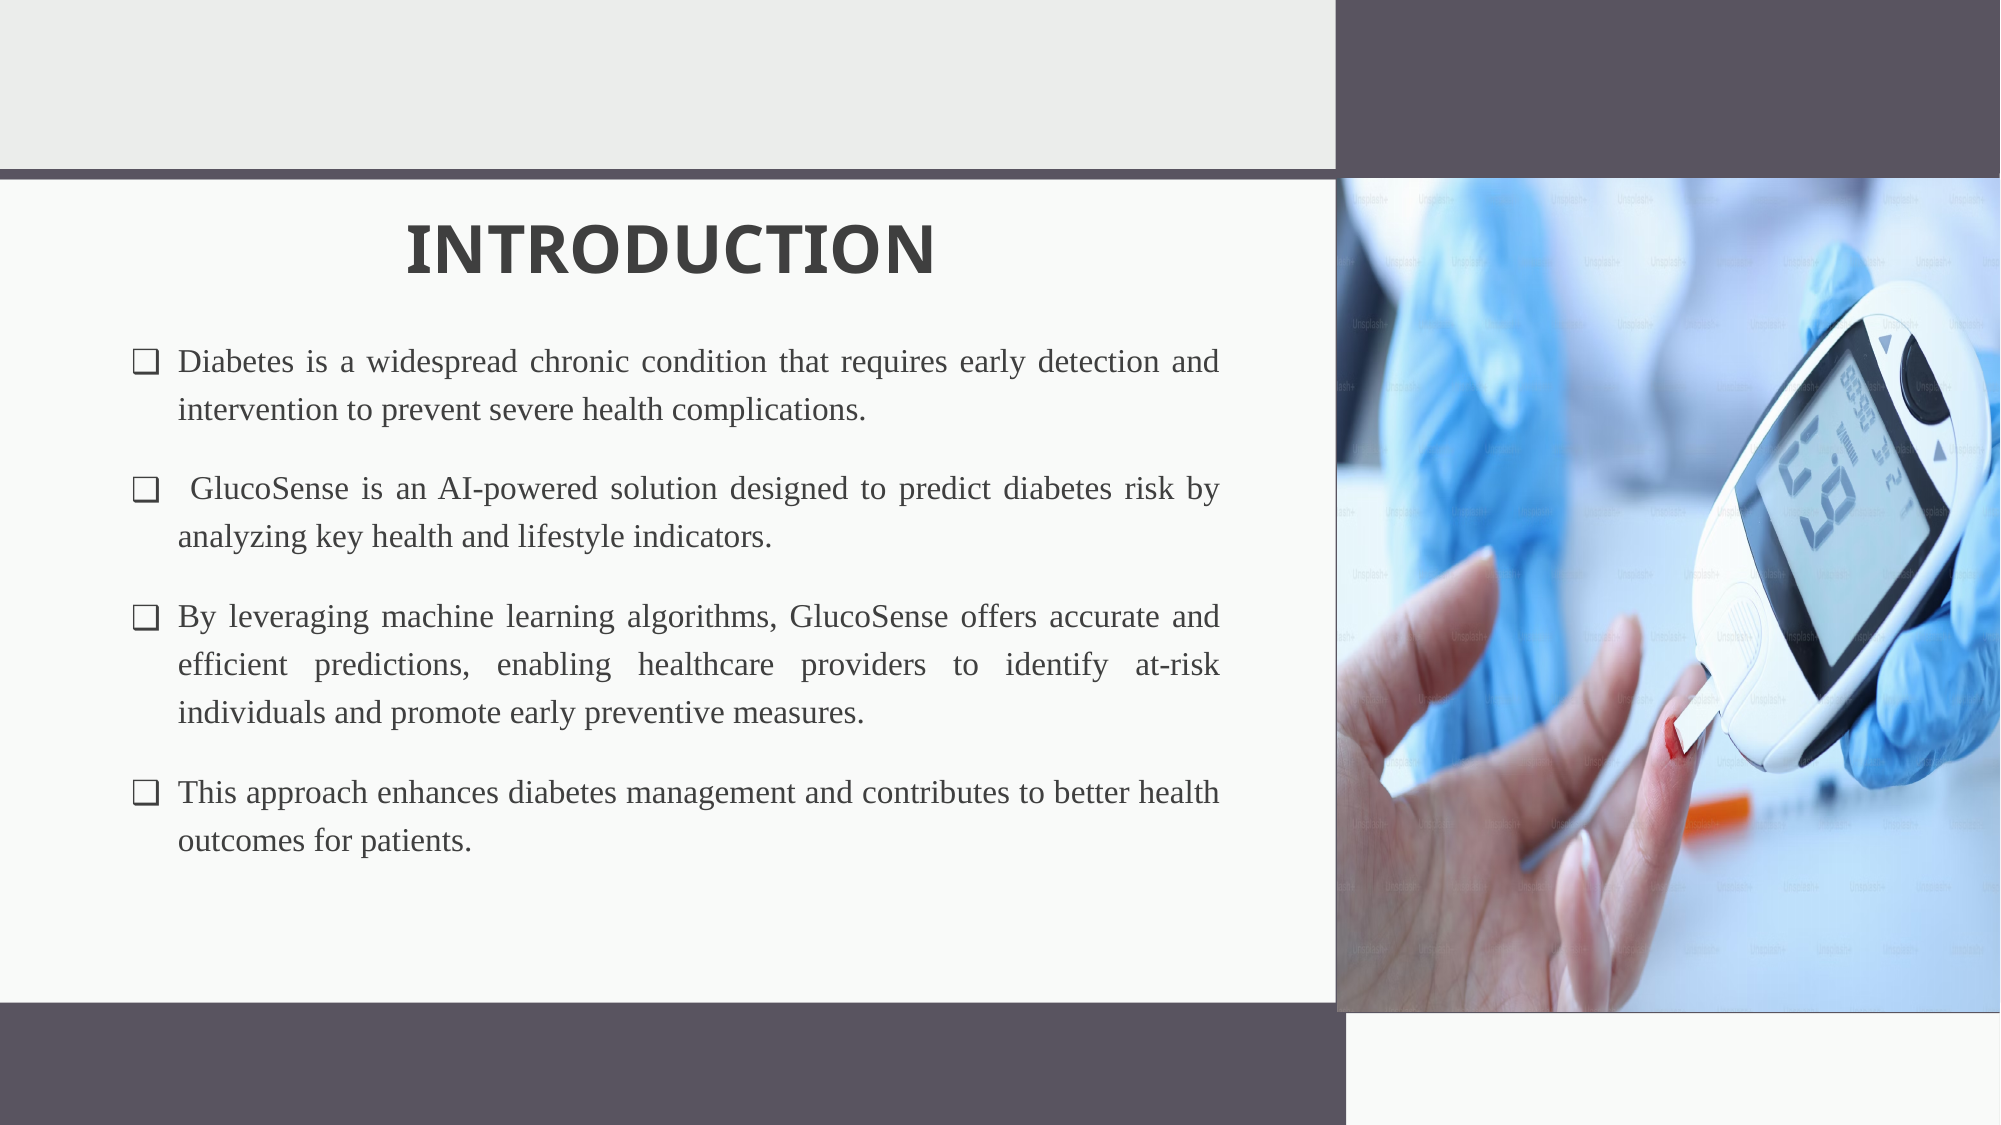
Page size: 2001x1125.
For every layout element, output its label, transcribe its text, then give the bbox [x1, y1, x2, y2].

list Diabetes is a widespread chronic condition that requires early detection and intervention to prevent severe health complications. GlucoSense is an AI-powered solution designed to predict diabetes risk by analyzing key health and lifestyle indicators. By leveraging machine learning algorithms, GlucoSense offers accurate and efficient predictions, enabling healthcare providers to identify at-risk individuals and promote early preventive measures. This approach enhances diabetes management and contributes to better health outcomes for patients. [113, 312, 1241, 967]
picture [1336, 178, 2000, 1012]
title INTRODUCTION [129, 178, 1216, 302]
